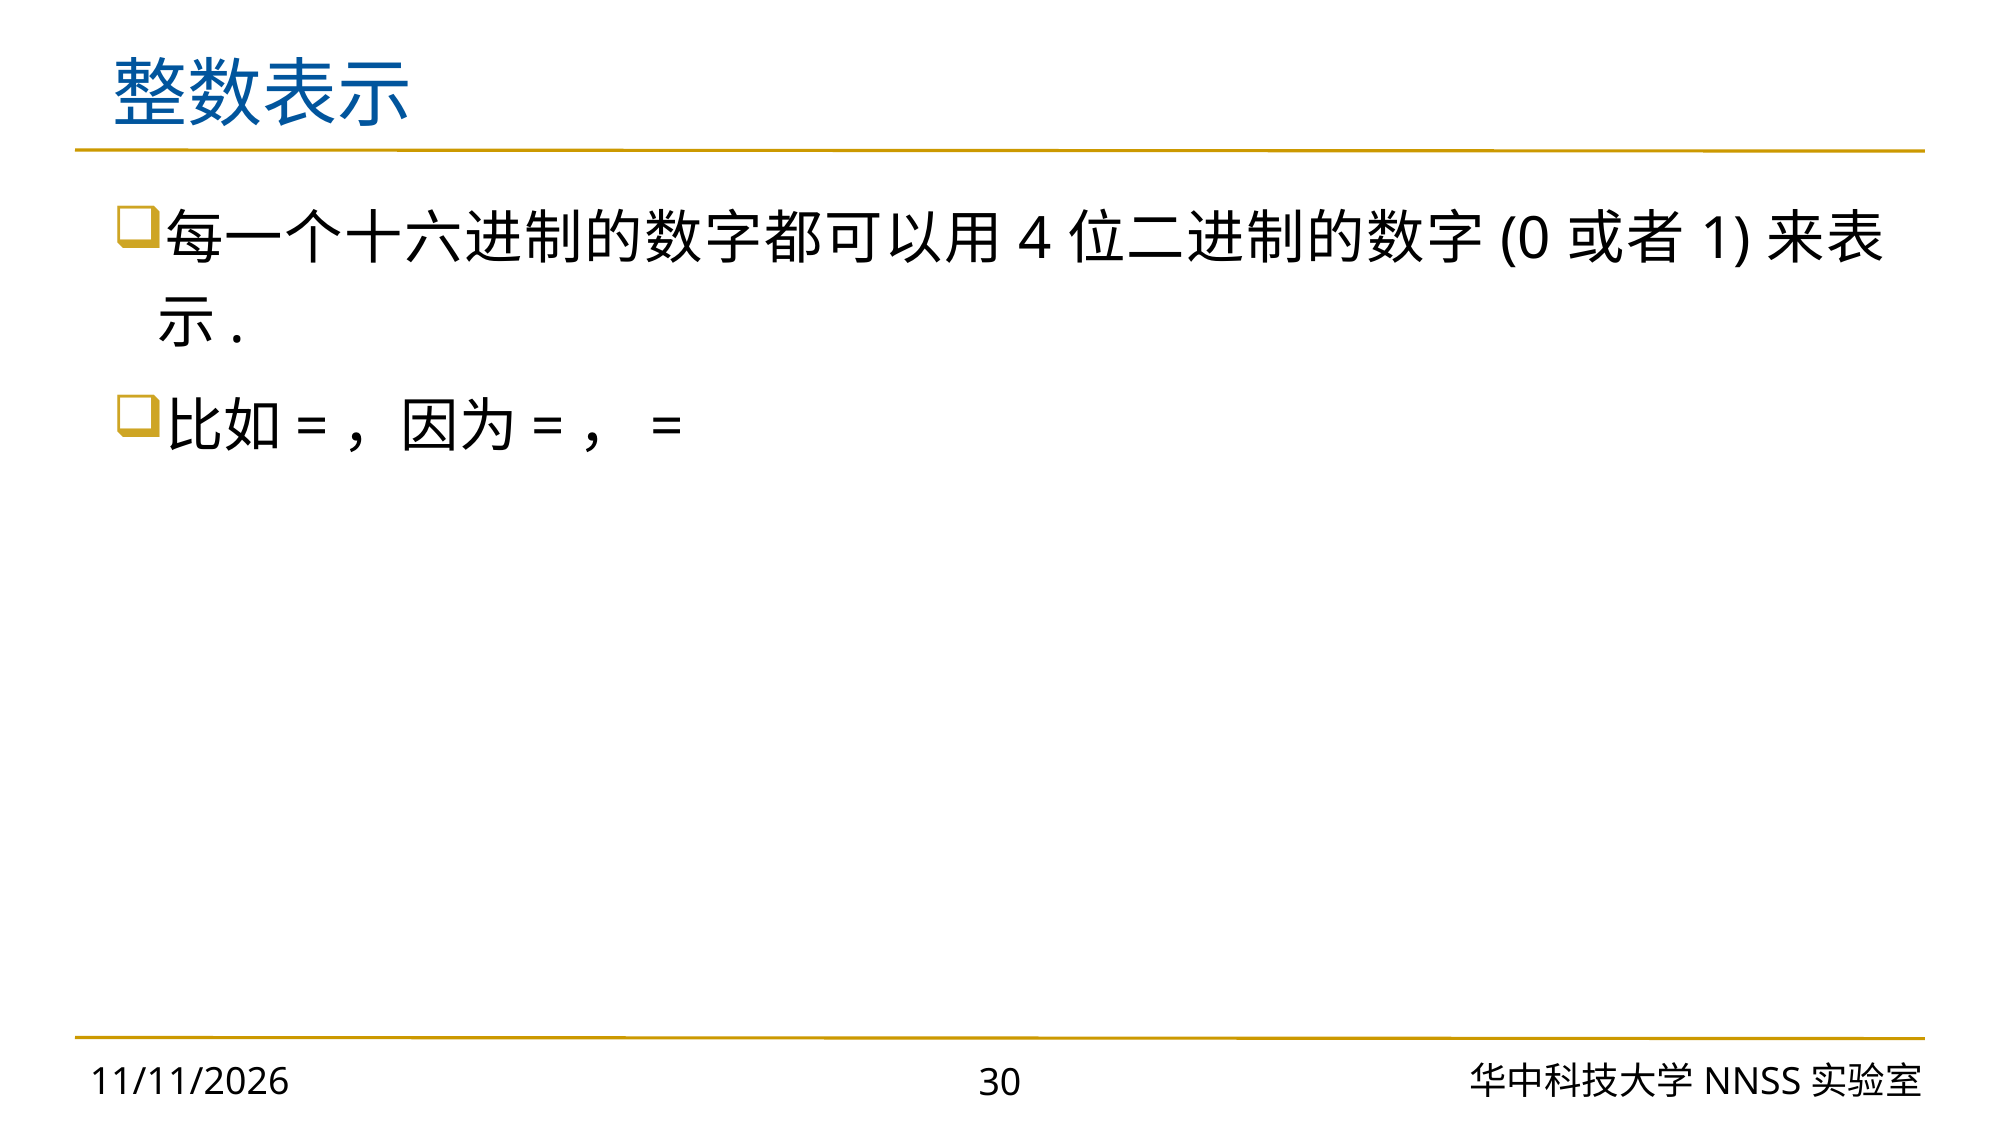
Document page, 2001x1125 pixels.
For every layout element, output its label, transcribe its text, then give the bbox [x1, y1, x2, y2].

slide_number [75, 1050, 550, 1111]
footer 华中科技大学NNSS实验室 [1262, 1050, 1938, 1113]
title 整数表示 [97, 44, 1900, 149]
slide_number 30 [699, 1050, 1262, 1111]
